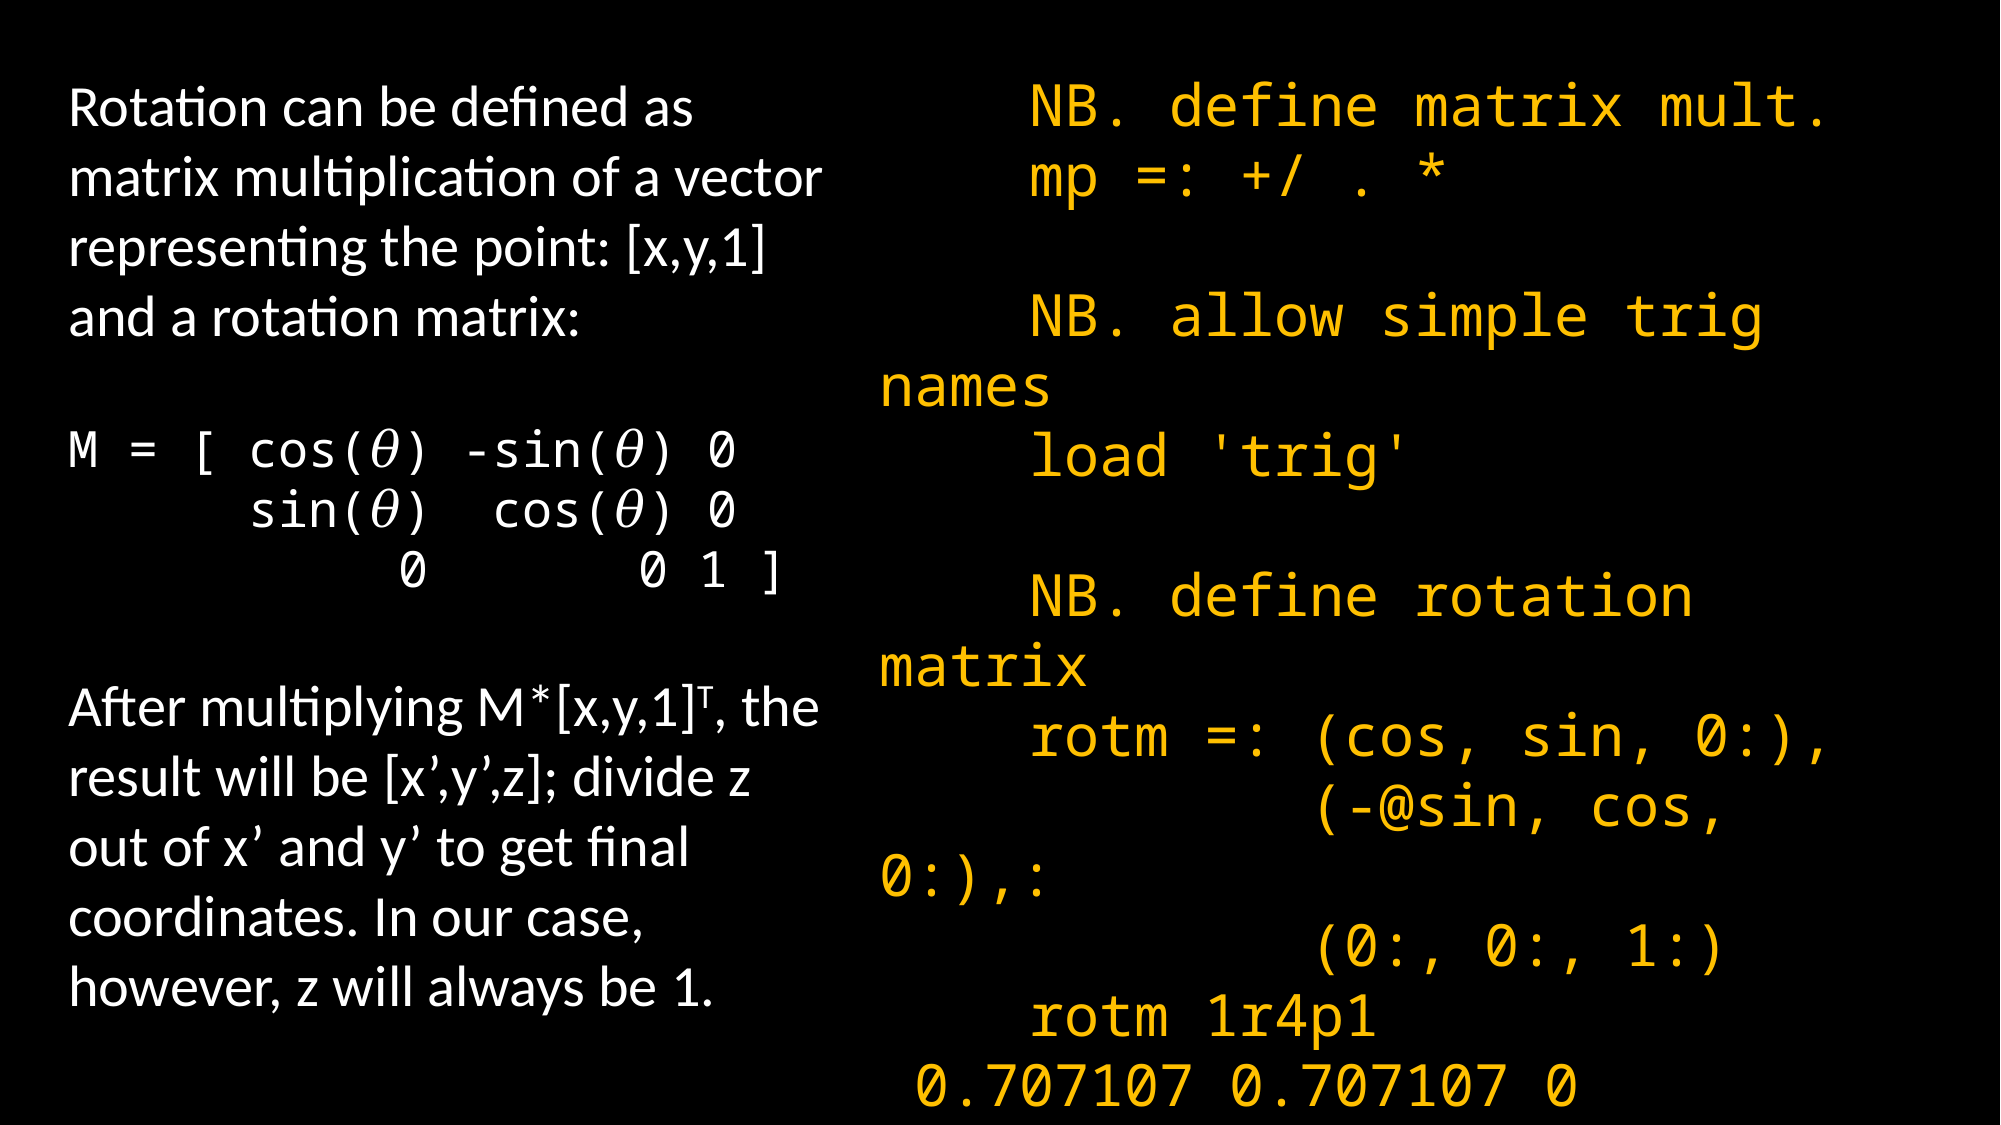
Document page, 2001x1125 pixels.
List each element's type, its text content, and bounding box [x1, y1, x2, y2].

text_box Rotation can be defined as matrix multiplication of a vector representing the point: [x,y,1] and a rotation matrix: M = [ cos(𝜃) -sin(𝜃) 0 sin(𝜃) cos(𝜃) 0 0 0 1 ] After multiplying M*[x,y,1]T, the result will be [x’,y’,z]; divide z out of x’ and y’ to get final coordinates. In our case, however, z will always be 1. [53, 60, 844, 1026]
text_box NB. define matrix mult. mp =: +/ . * NB. allow simple trig names load 'trig' NB. define rotation matrix rotm =: (cos, sin, 0:), (-@sin, cos, 0:),: (0:, 0:, 1:) rotm 1r4p1 0.707107 0.707107 0 _0.707107 0.707107 0 0 0 1 [864, 60, 1944, 1125]
